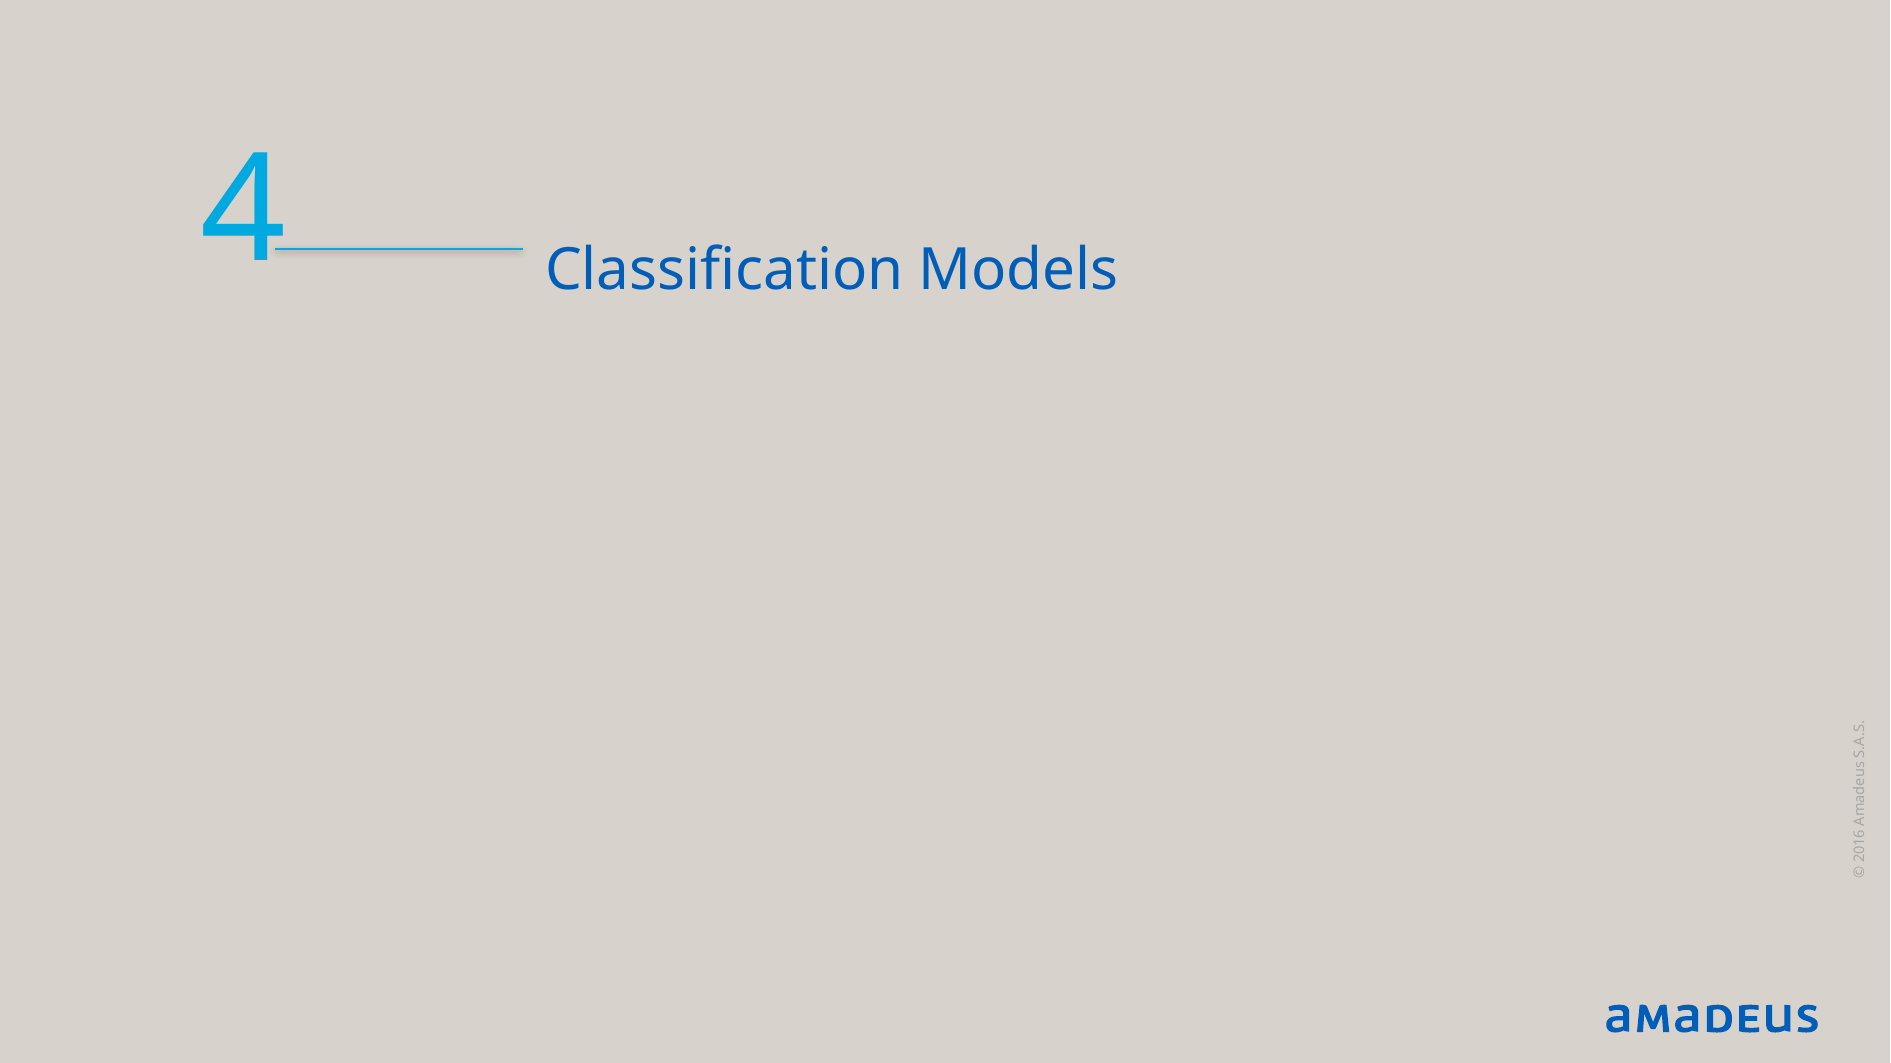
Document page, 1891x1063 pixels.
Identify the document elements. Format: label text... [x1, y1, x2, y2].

title 4 [0, 102, 287, 314]
list Classification Models [530, 223, 1744, 543]
footer © 2016 Amadeus S.A.S. [1830, 247, 1887, 932]
